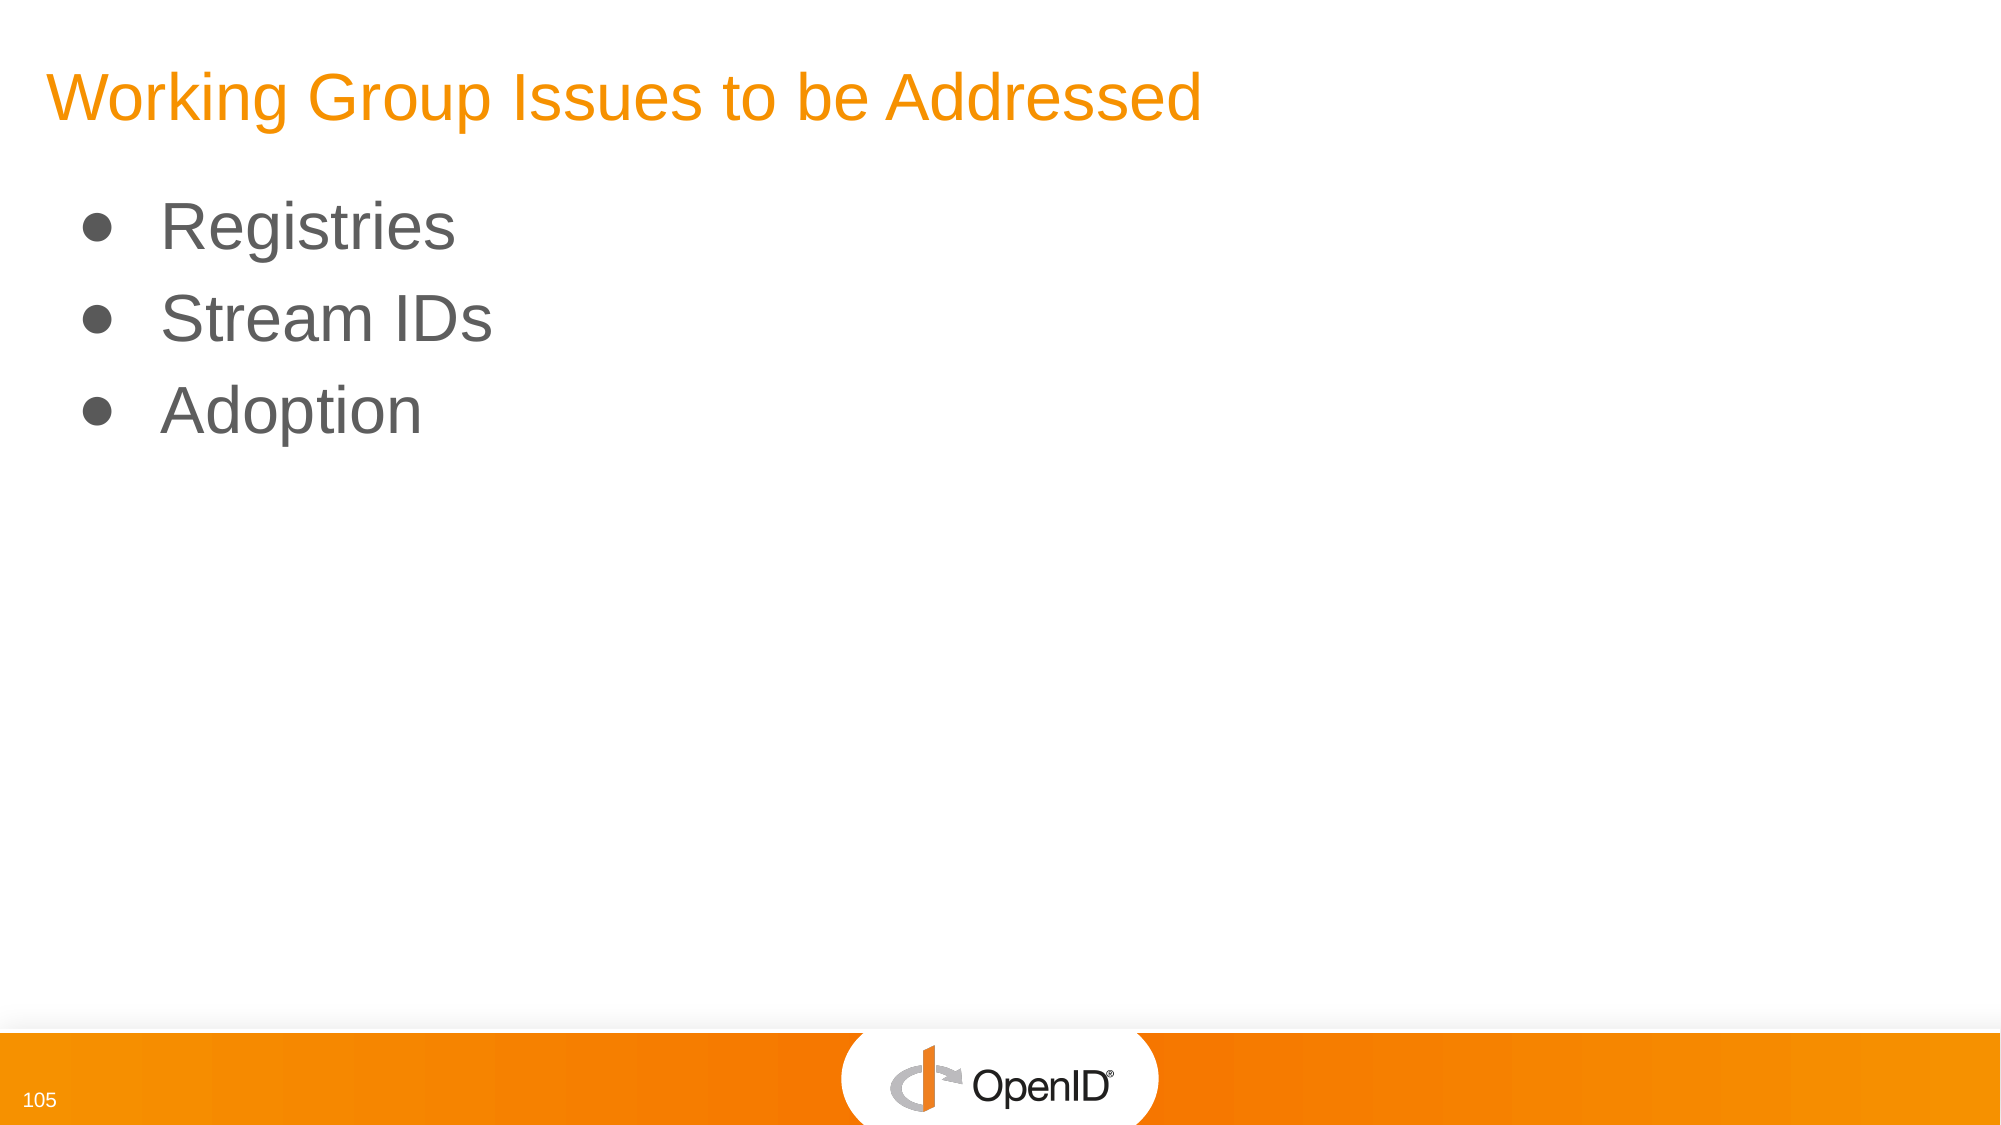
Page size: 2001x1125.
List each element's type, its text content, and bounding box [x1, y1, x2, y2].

list Registries Stream IDs Adoption [46, 164, 1954, 1060]
title Working Group Issues to be Addressed [46, 49, 1954, 142]
picture [873, 1060, 1127, 1125]
